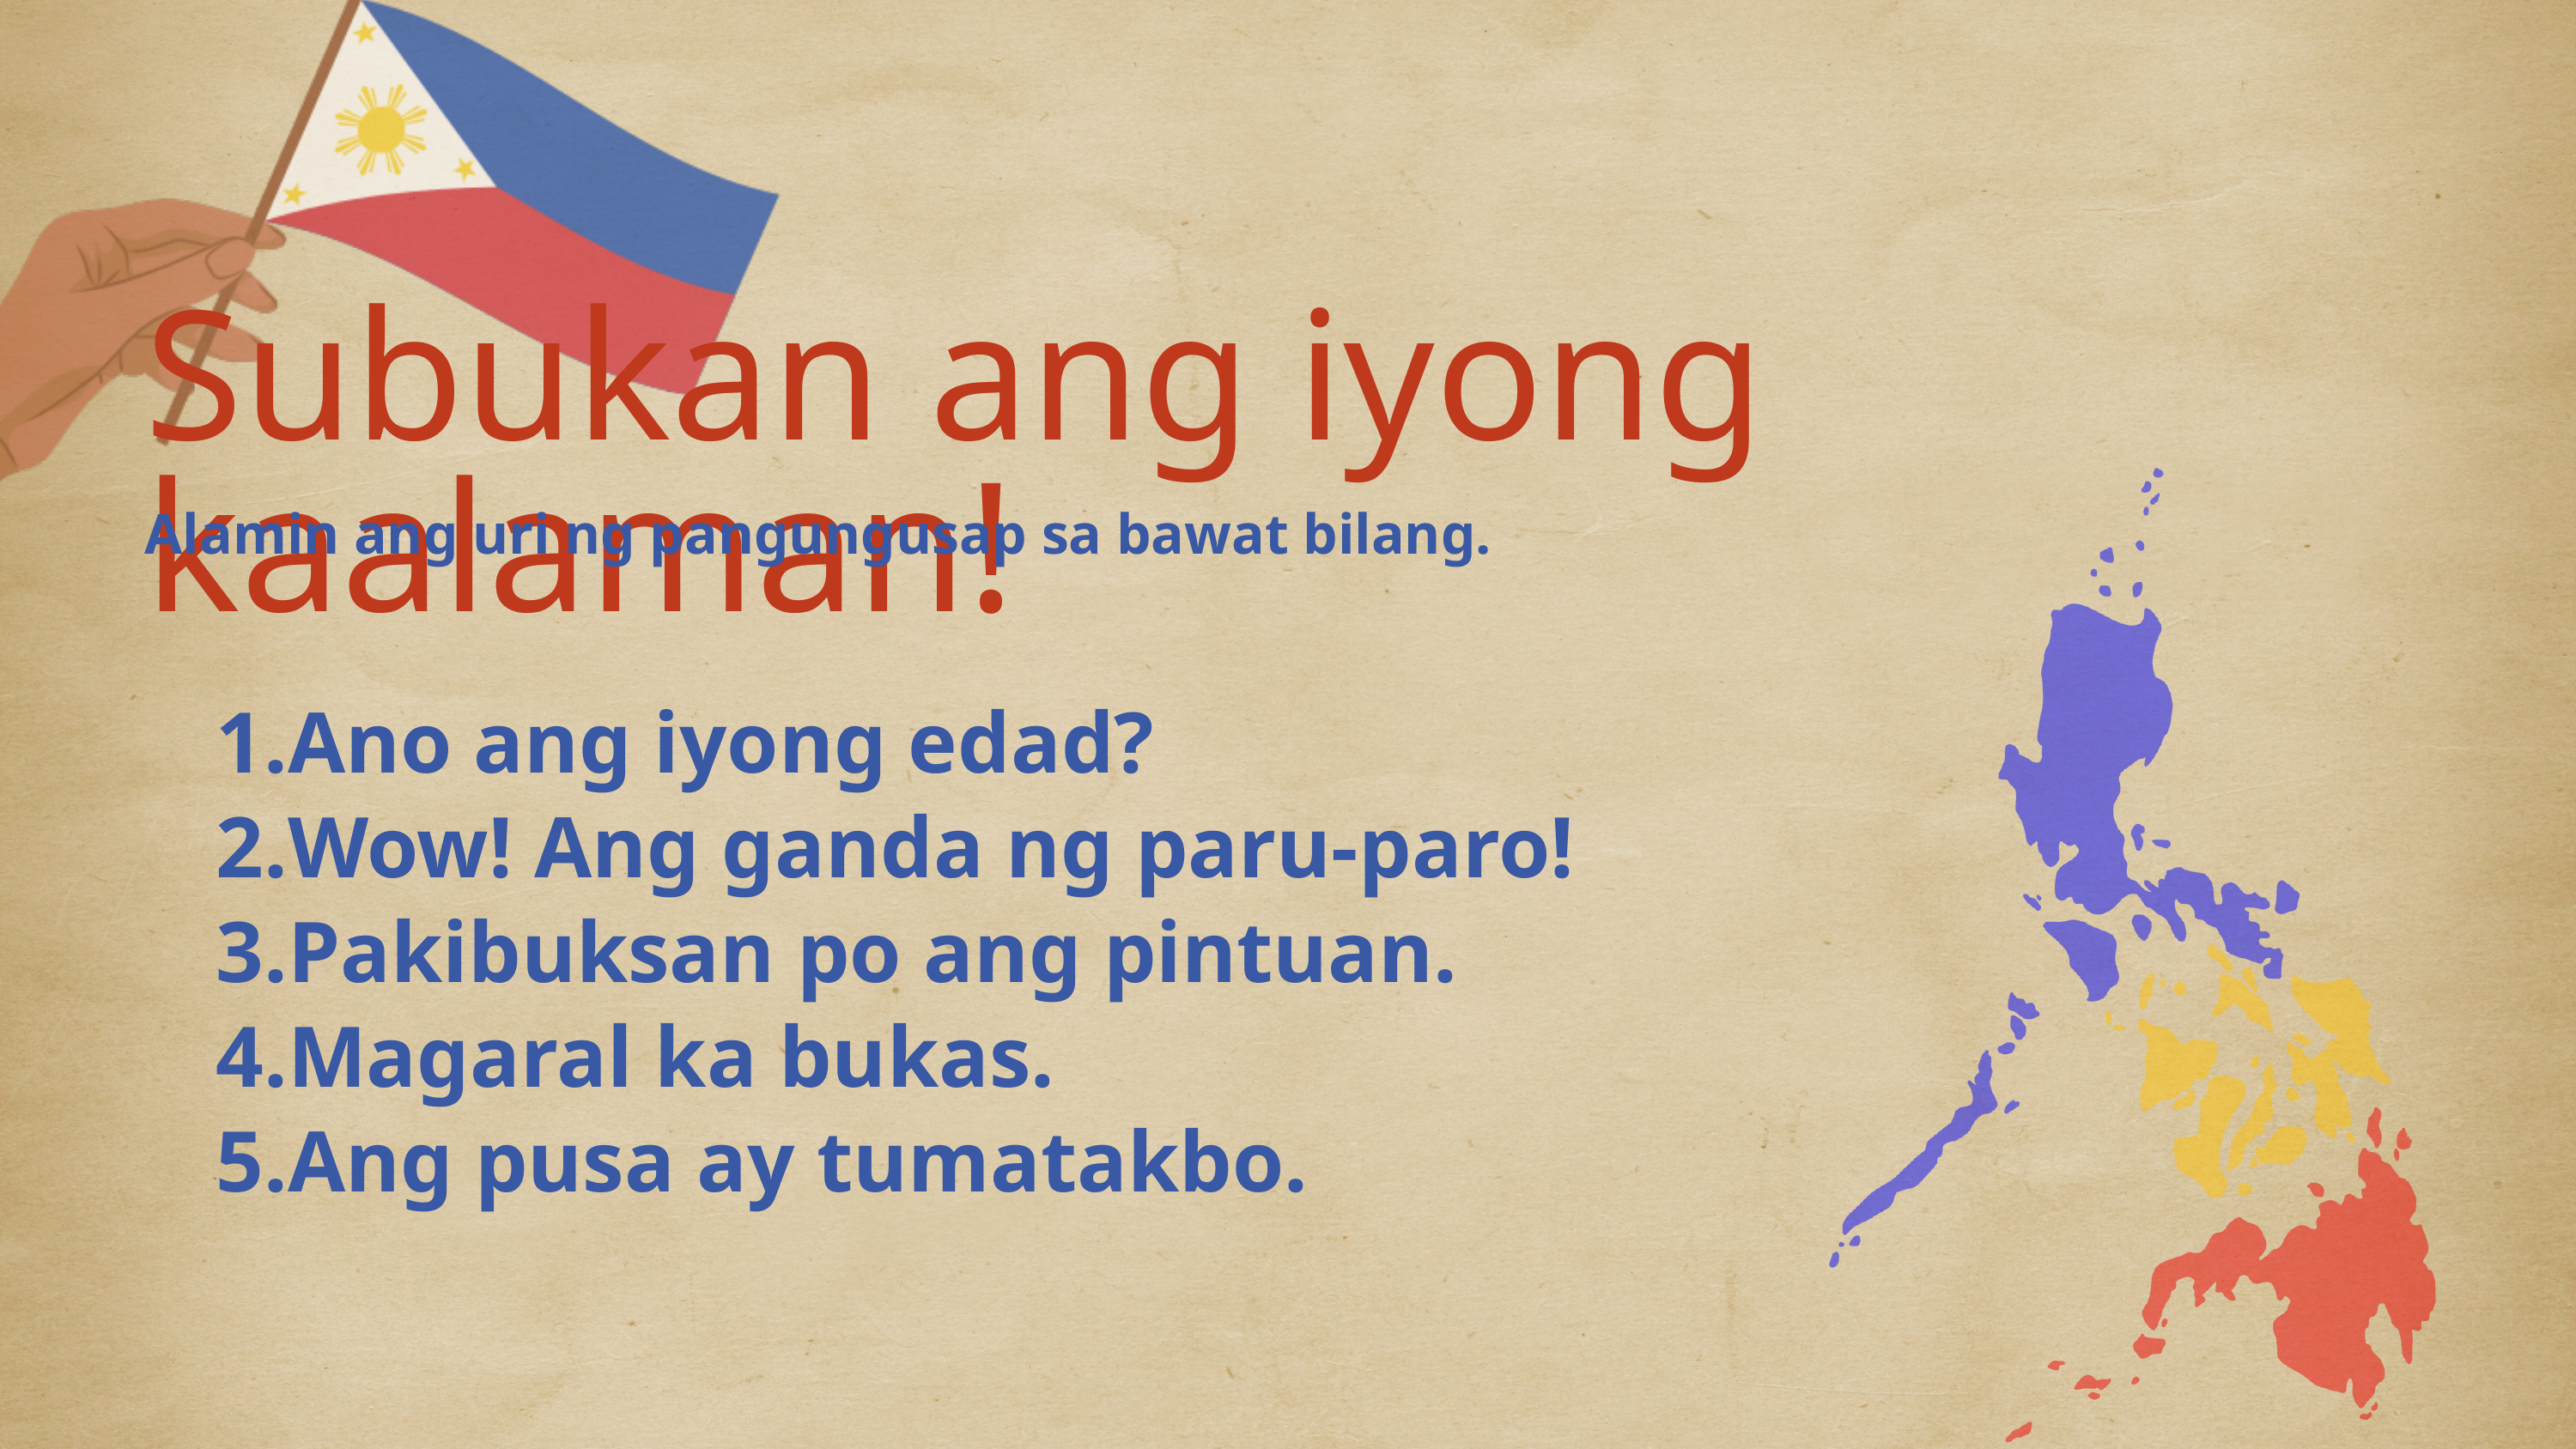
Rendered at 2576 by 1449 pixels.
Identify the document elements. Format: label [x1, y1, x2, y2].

text_box [0, 0, 2576, 1449]
text_box [144, 280, 2441, 1203]
text_box [1829, 1213, 2436, 1442]
text_box [0, 0, 781, 570]
